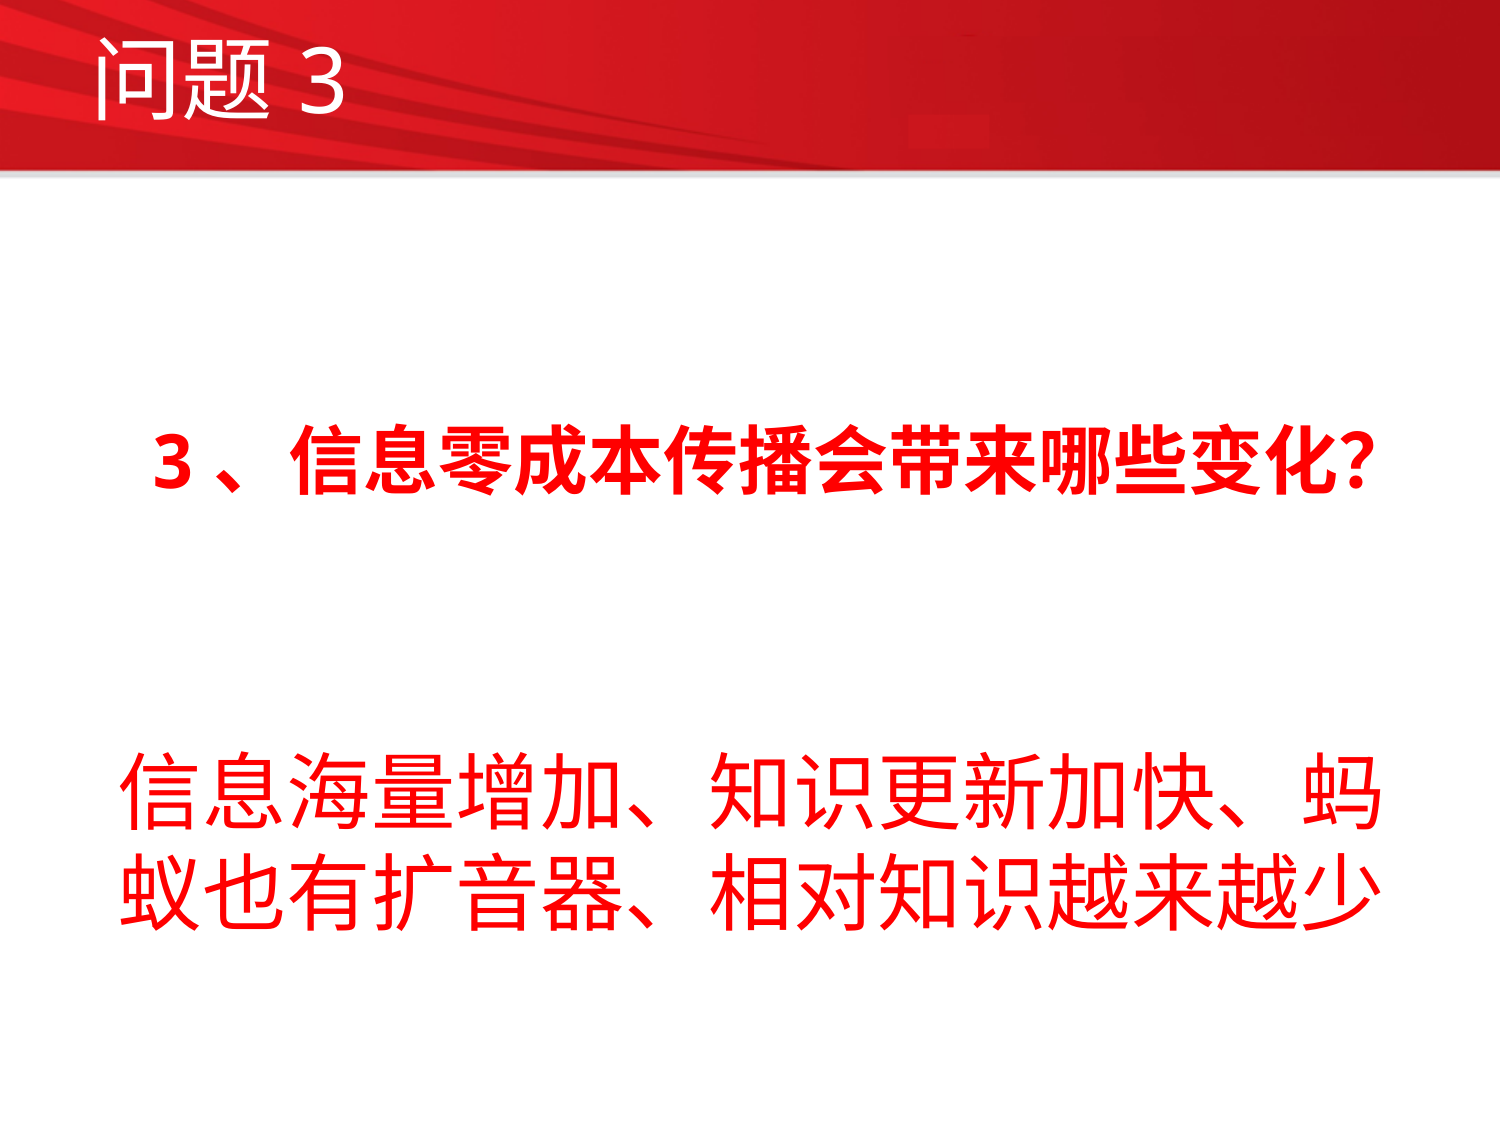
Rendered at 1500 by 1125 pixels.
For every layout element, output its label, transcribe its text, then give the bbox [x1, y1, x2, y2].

text_box 信息海量增加、知识更新加快、蚂蚁也有扩音器、相对知识越来越少 [76, 692, 1427, 988]
title 问题3 [75, 7, 1425, 147]
text_box 3、信息零成本传播会带来哪些变化？ [135, 290, 1365, 581]
